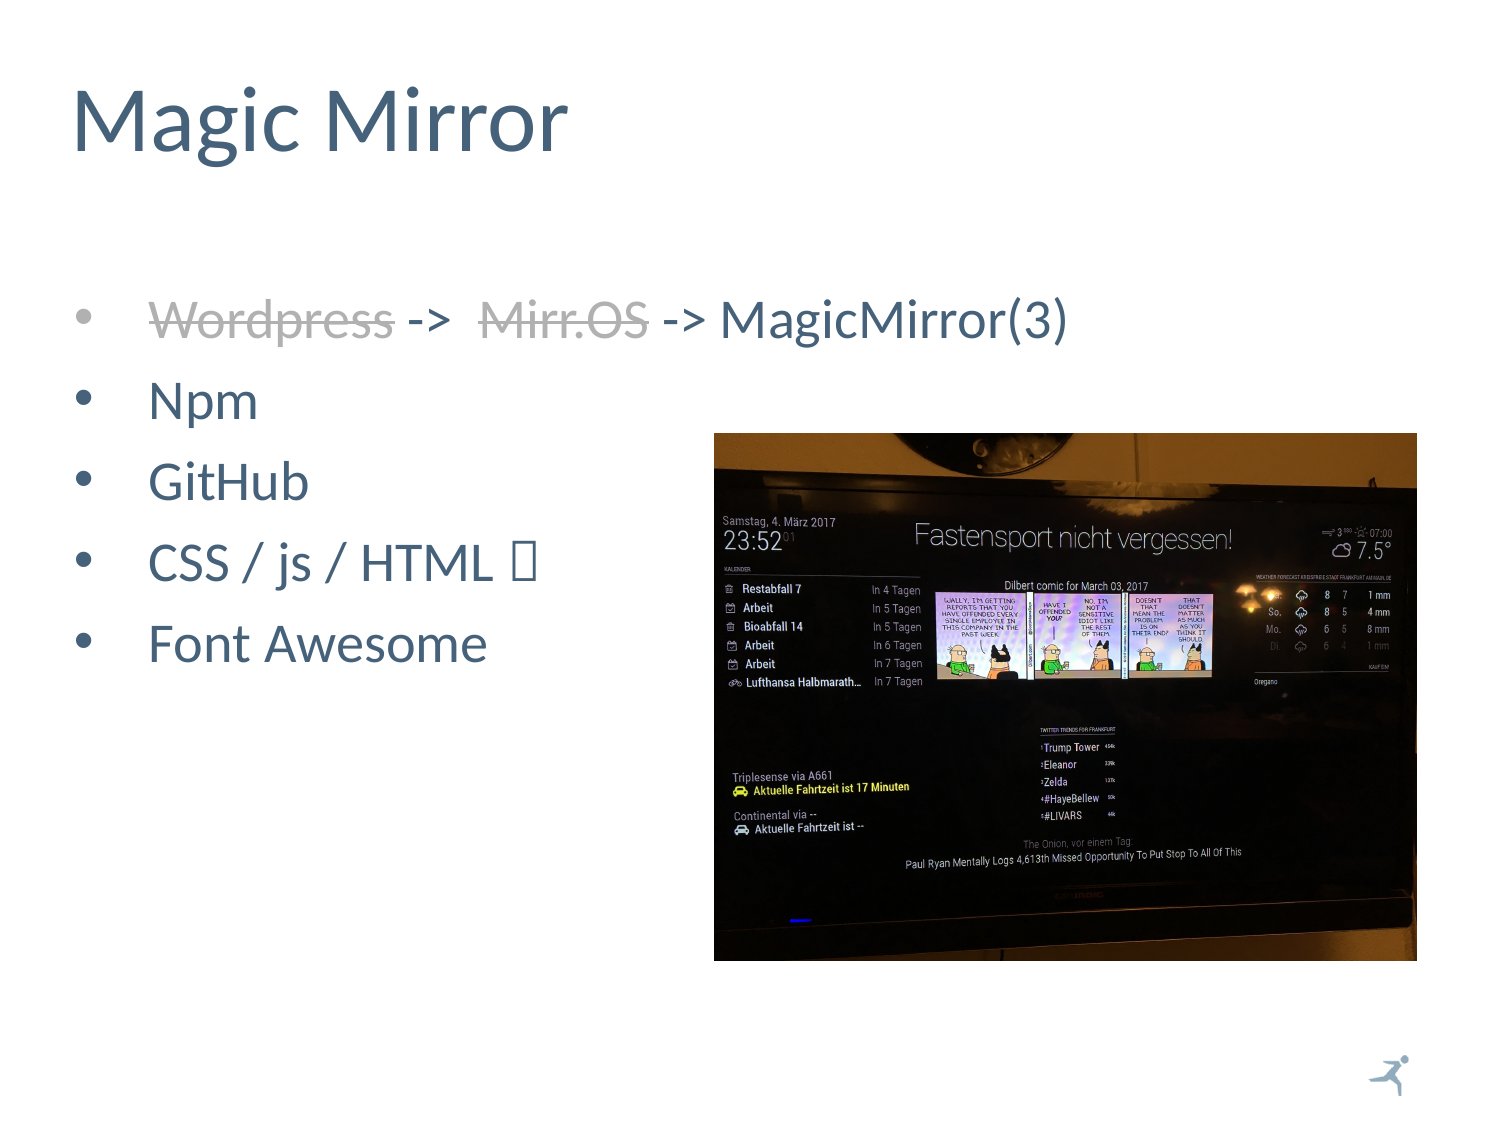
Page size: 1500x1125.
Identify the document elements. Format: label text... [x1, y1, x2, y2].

text_box Wordpress -> Mirr.OS -> MagicMirror(3) Npm GitHub CSS / js / HTML  Font Awesome [73, 219, 1415, 674]
picture [1359, 1046, 1418, 1105]
picture [713, 433, 1418, 961]
title Magic Mirror [70, 76, 1412, 266]
